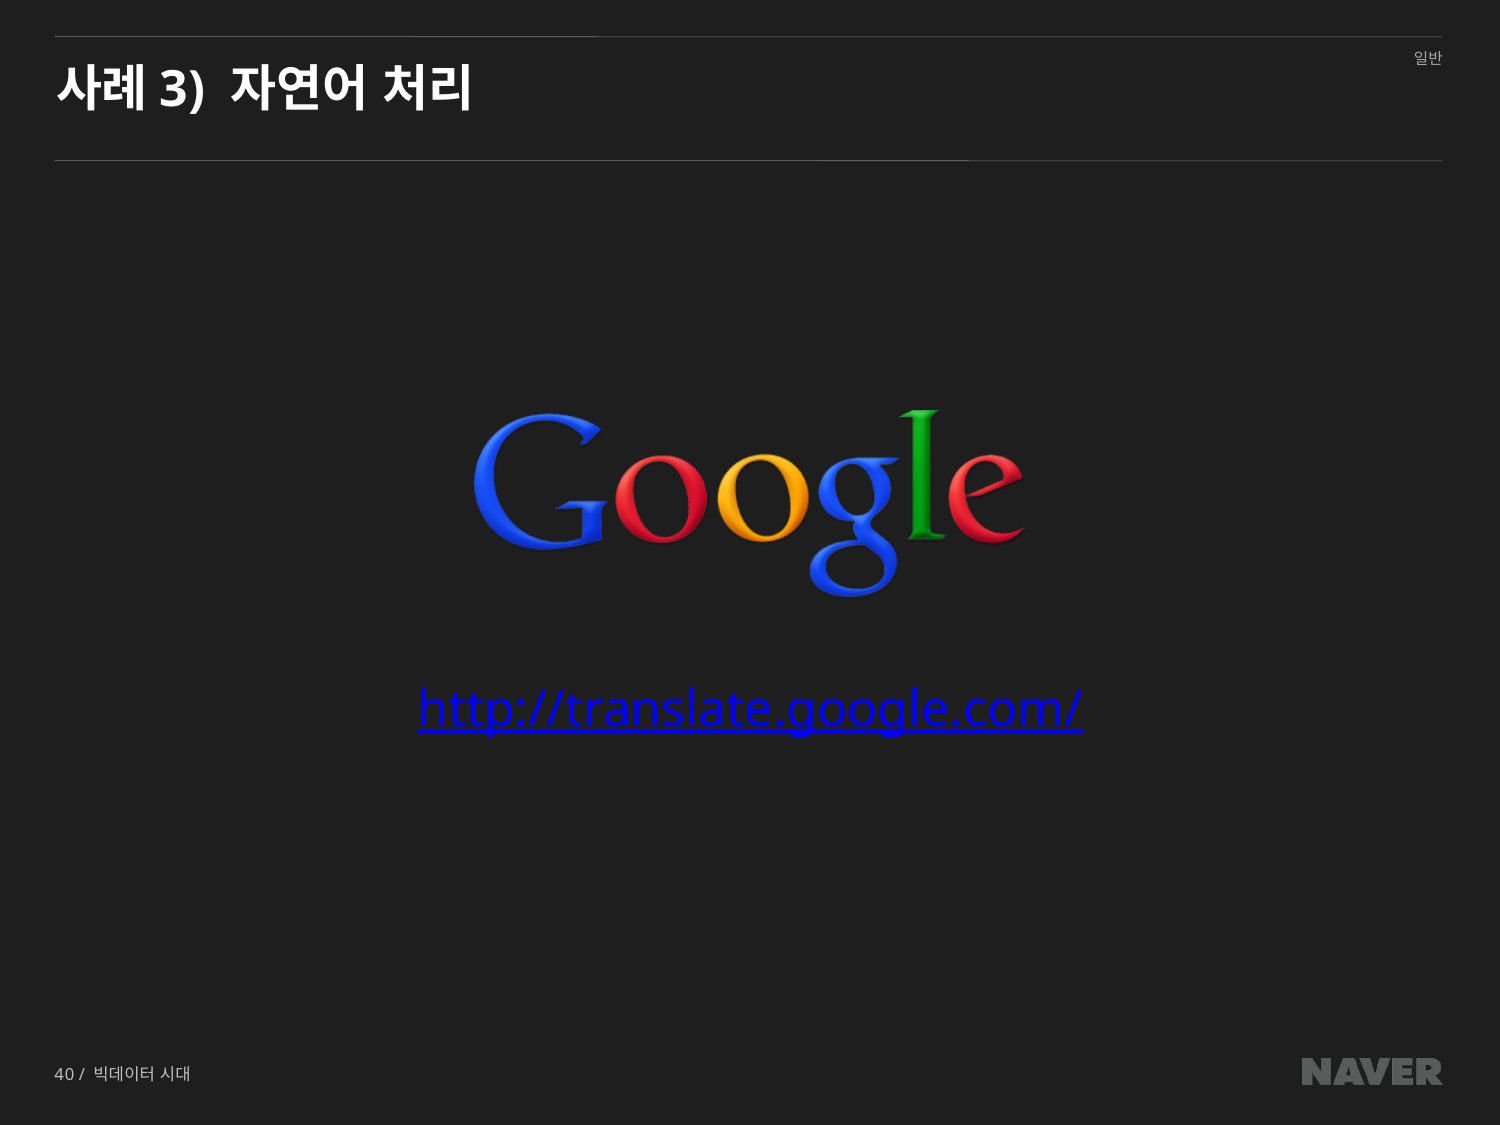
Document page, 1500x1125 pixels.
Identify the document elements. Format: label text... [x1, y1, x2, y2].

title 사례3) 자연어 처리 [41, 49, 1459, 186]
list http://translate.google.com/ [0, 634, 1500, 740]
picture [1302, 1058, 1443, 1085]
picture [474, 409, 1026, 600]
